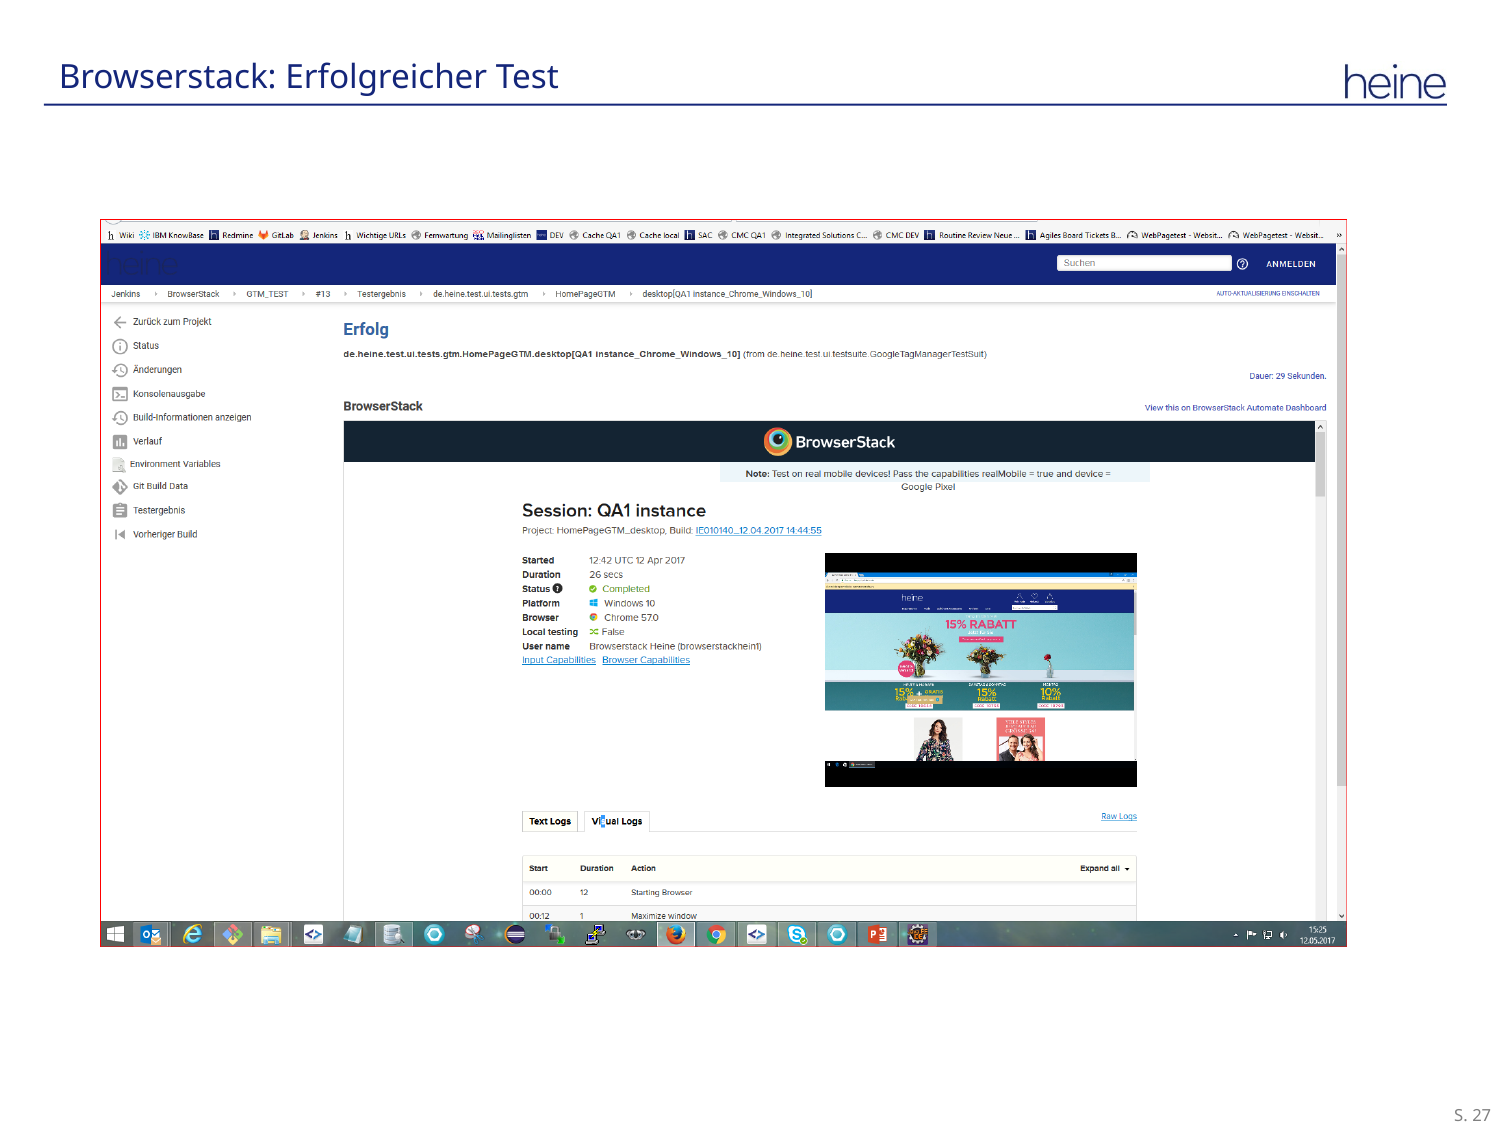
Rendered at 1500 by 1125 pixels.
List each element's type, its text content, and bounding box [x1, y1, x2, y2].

picture [1340, 61, 1447, 101]
picture [100, 219, 1347, 947]
text_box Browserstack: Erfolgreicher Test [44, 45, 1093, 105]
